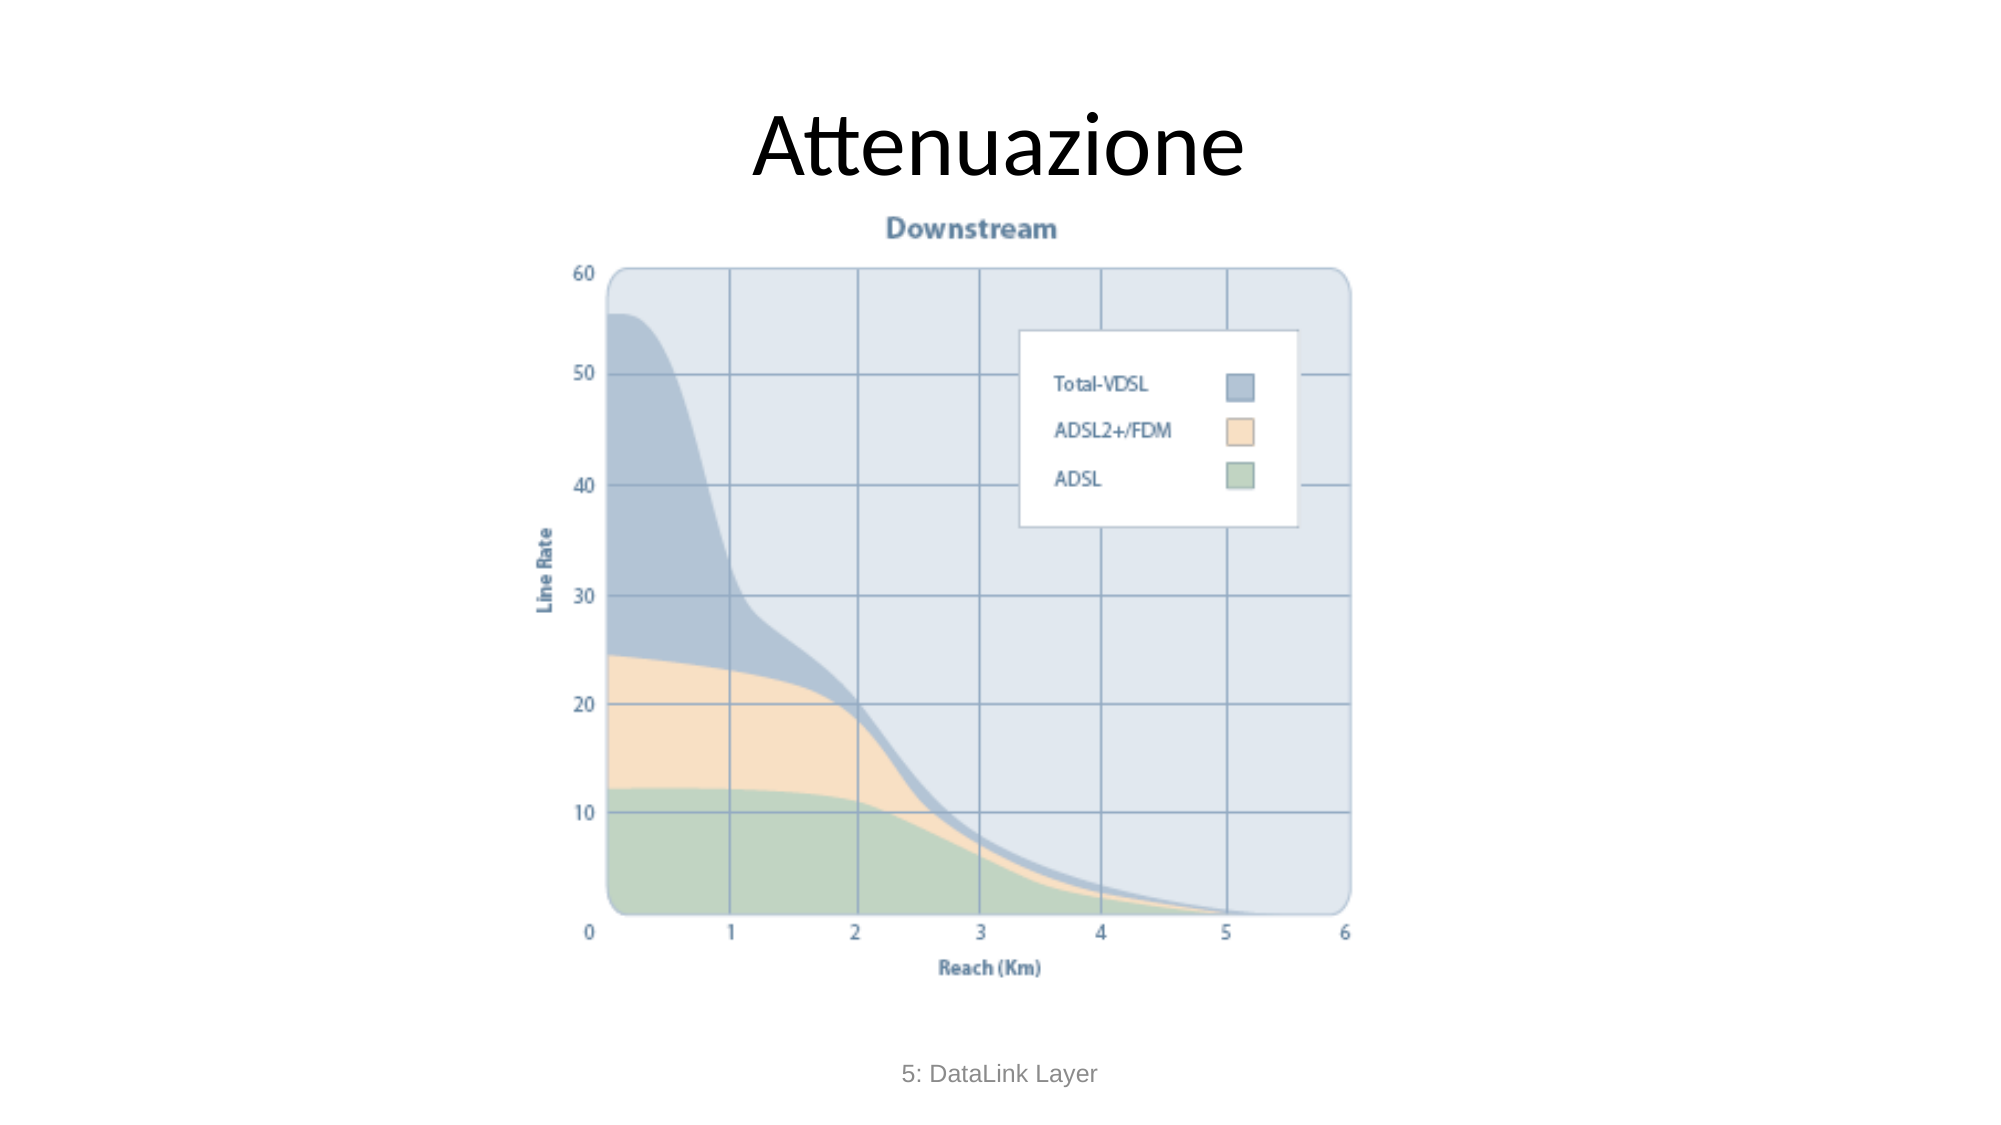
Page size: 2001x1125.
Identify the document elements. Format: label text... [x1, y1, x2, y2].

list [506, 194, 1430, 1011]
footer 5: DataLink Layer [683, 1042, 1317, 1103]
title Attenuazione [99, 45, 1900, 233]
